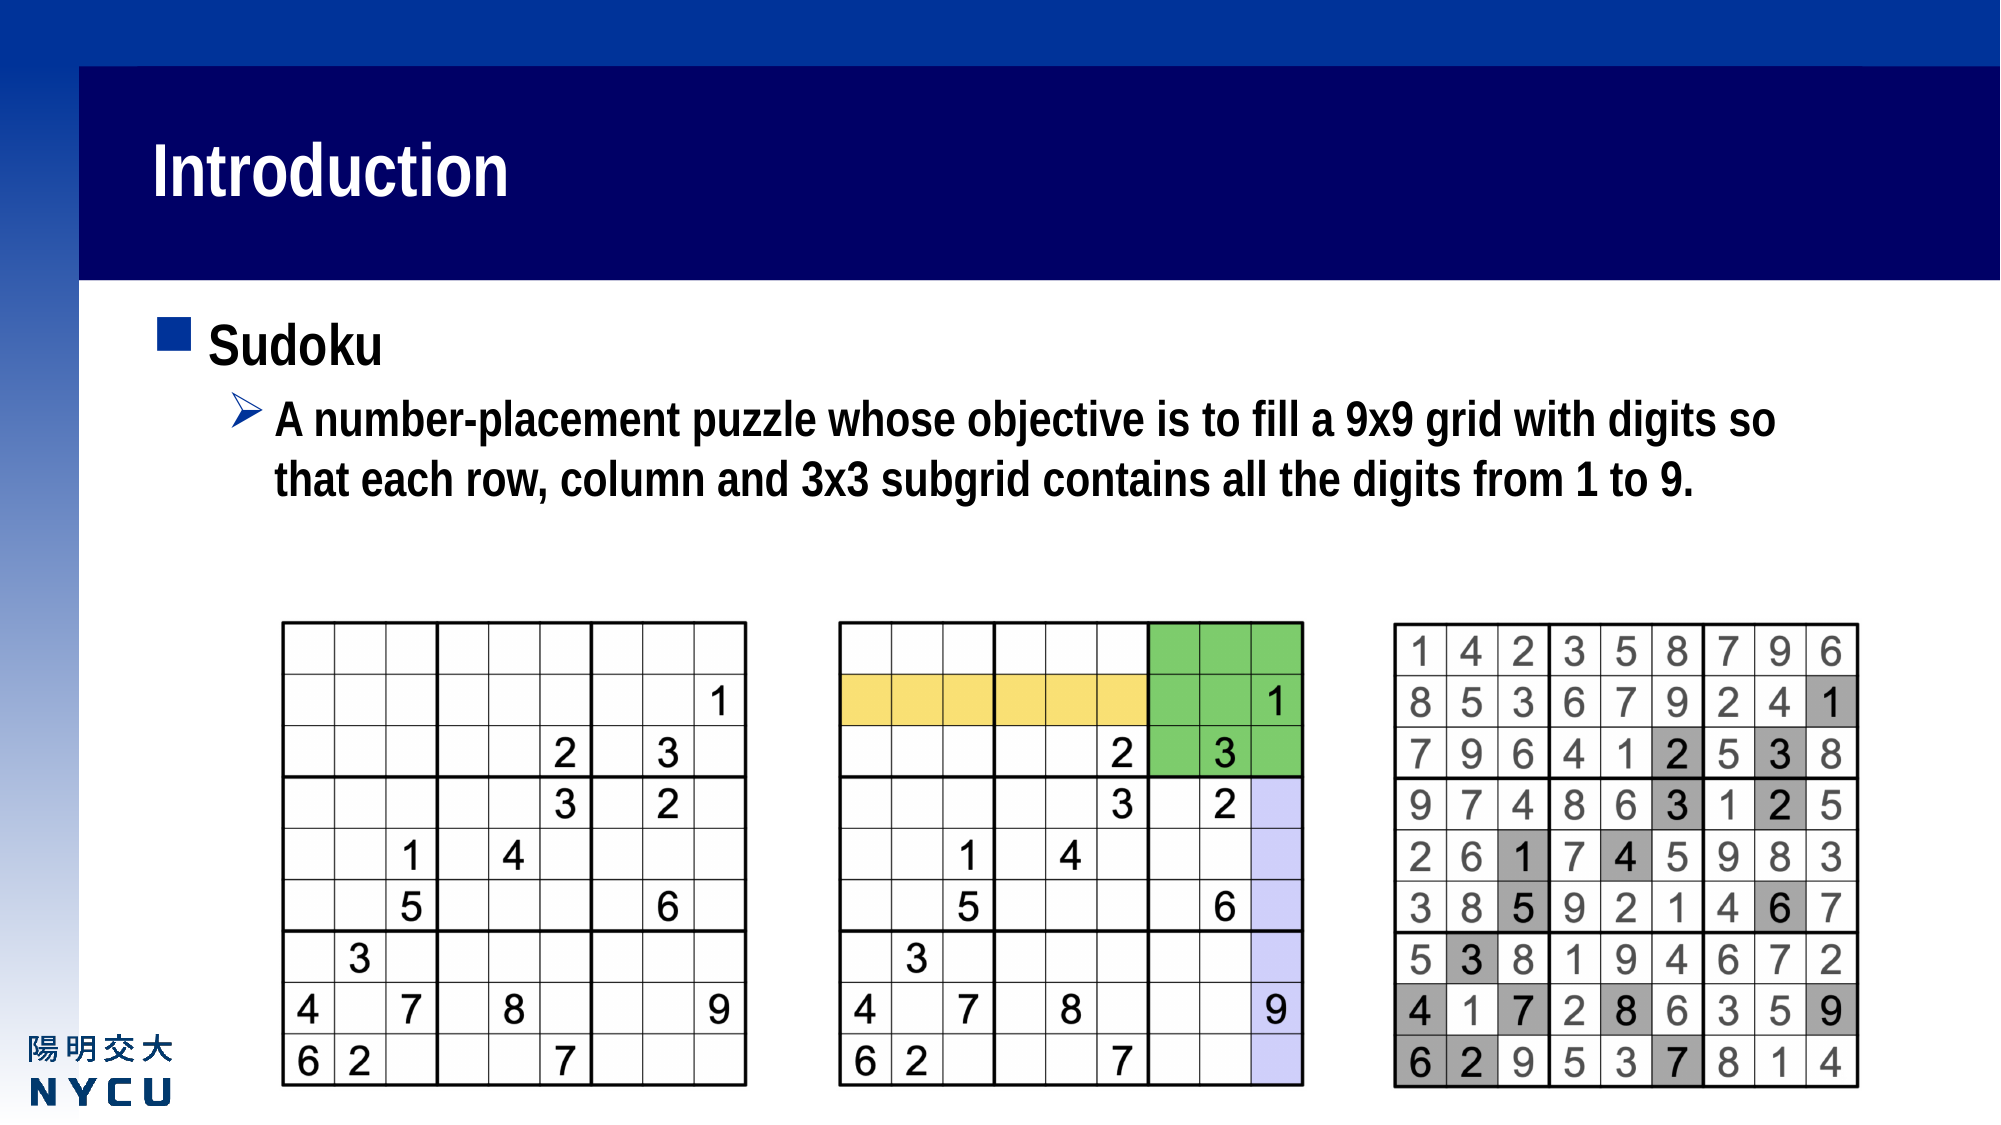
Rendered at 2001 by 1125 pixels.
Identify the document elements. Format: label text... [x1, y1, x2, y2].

list Sudoku A number-placement puzzle whose objective is to fill a 9x9 grid with digits so that each row, column and 3x3 subgrid contains all the digits from 1 to 9. [137, 299, 1863, 1014]
title Introduction [137, 66, 1863, 278]
picture [279, 618, 750, 1091]
slide_number 4 [1412, 1042, 1863, 1103]
picture [1391, 618, 1862, 1091]
picture [836, 618, 1307, 1091]
picture [29, 1034, 172, 1106]
